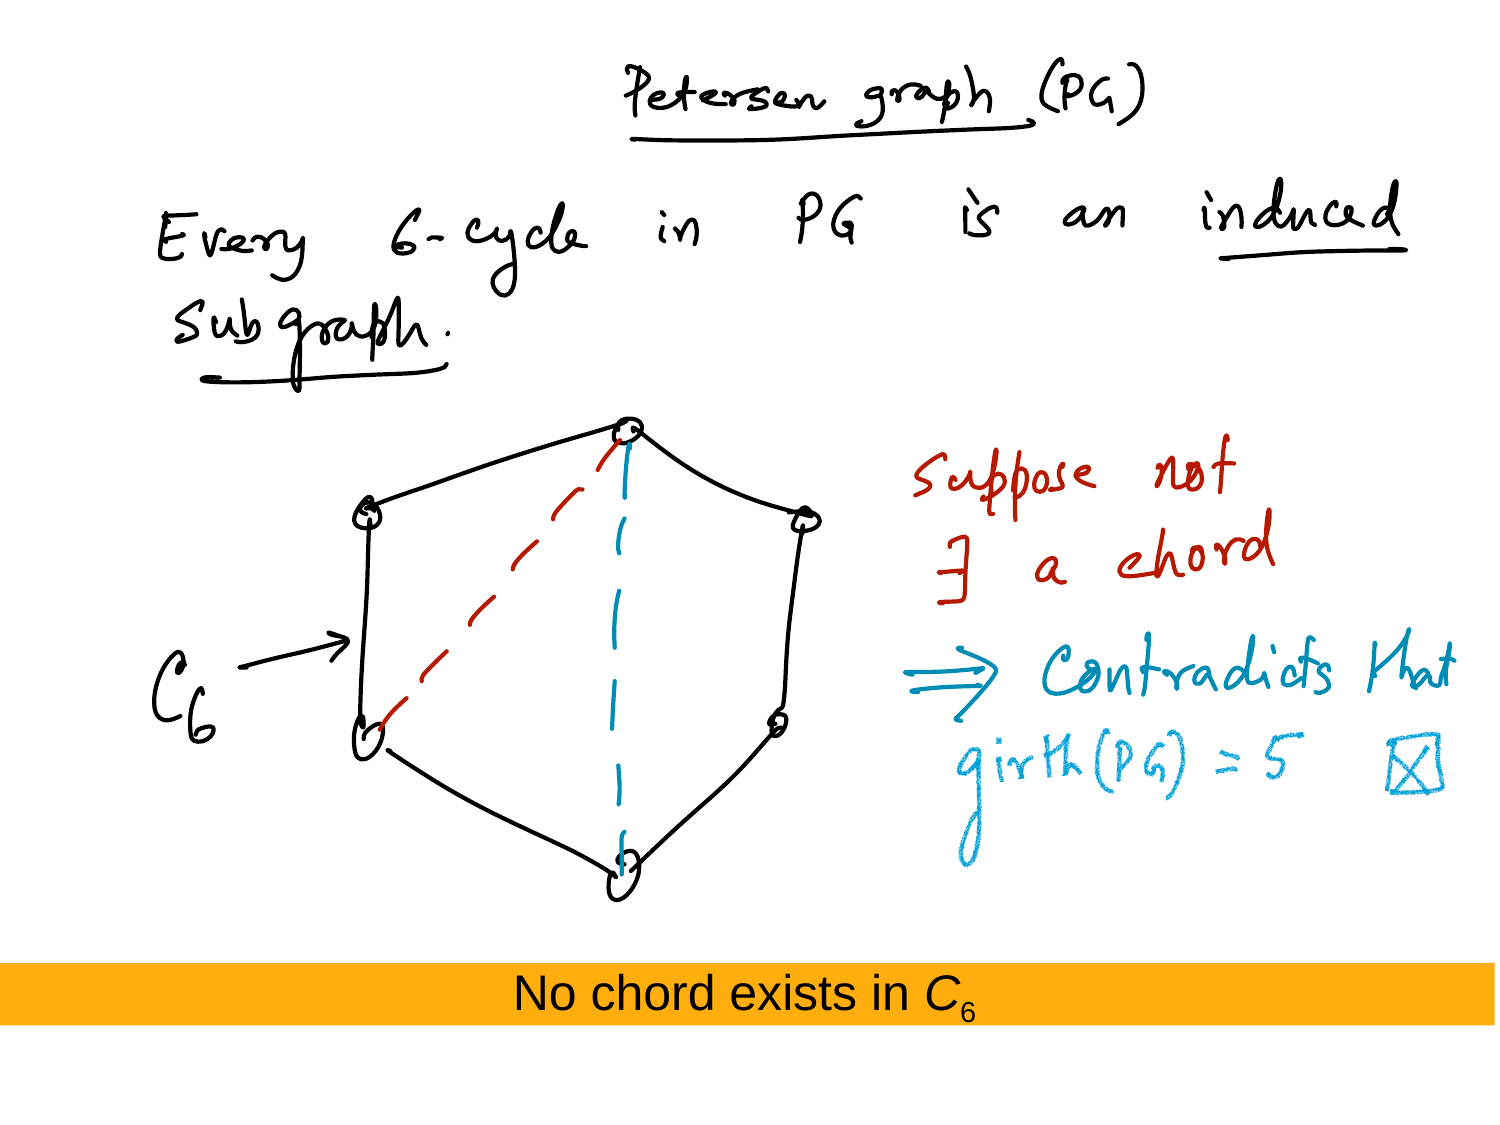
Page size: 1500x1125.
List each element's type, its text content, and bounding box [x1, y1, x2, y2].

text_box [153, 418, 821, 901]
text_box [159, 58, 1407, 392]
text_box No chord exists in C6 [0, 962, 1495, 1026]
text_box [904, 435, 1455, 869]
